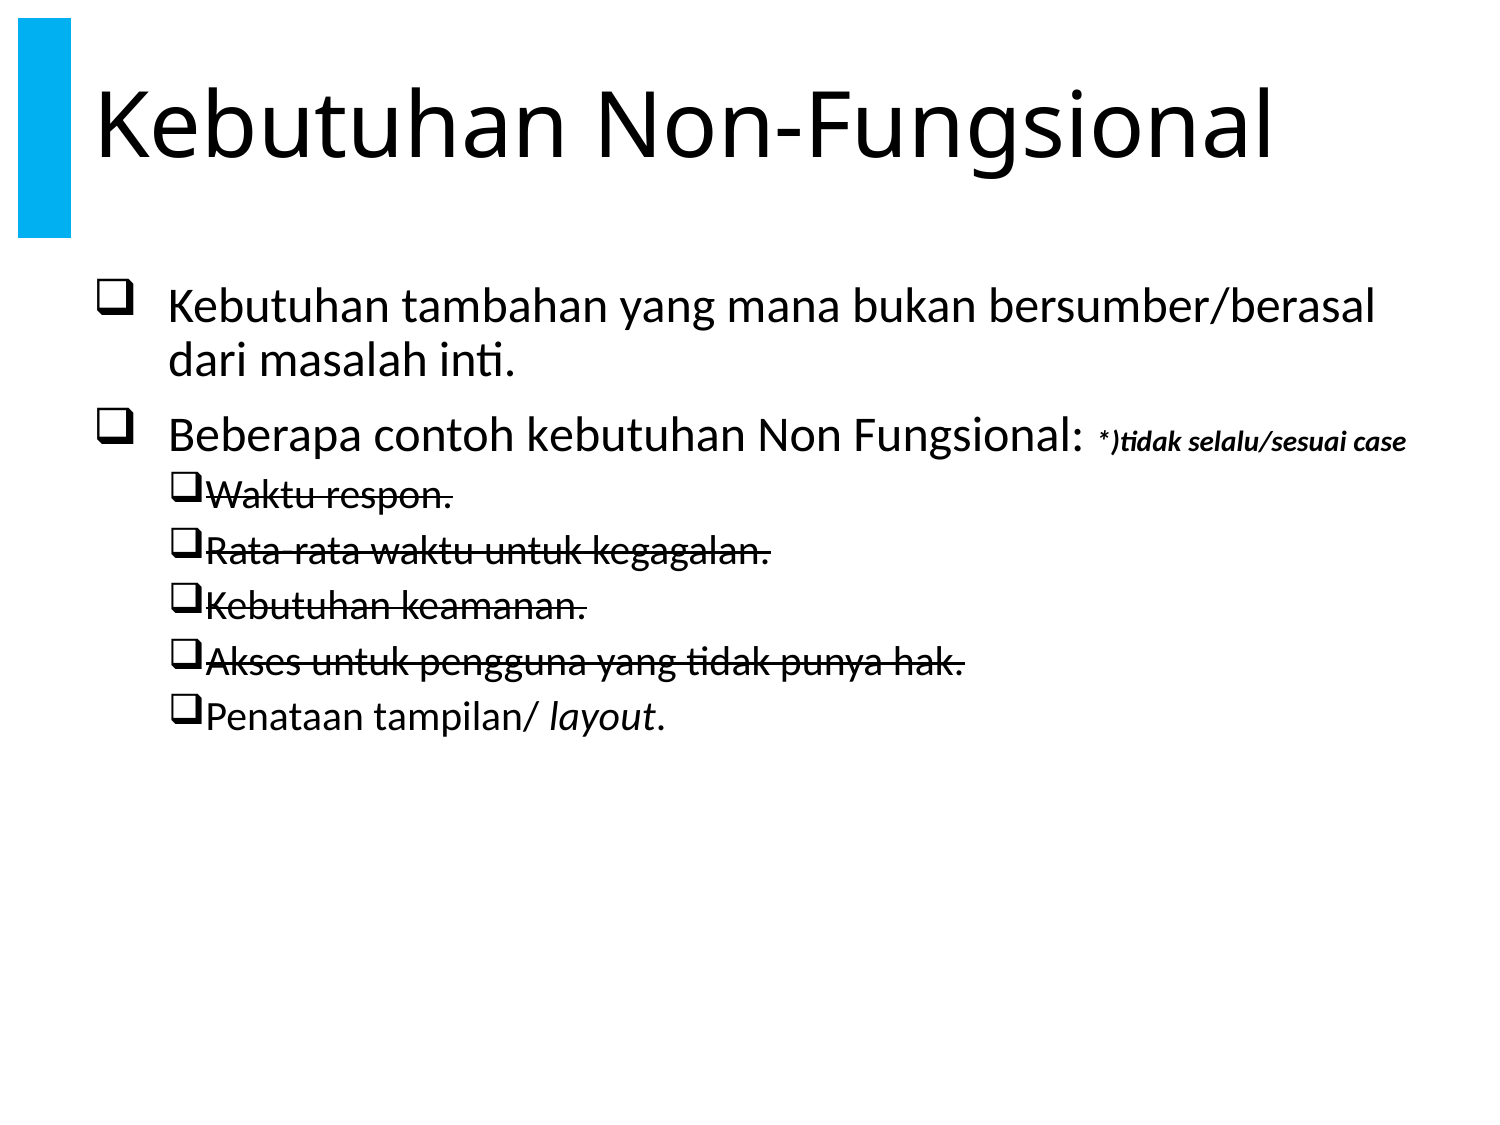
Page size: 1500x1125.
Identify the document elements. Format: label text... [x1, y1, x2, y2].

title Kebutuhan Non-Fungsional [78, 19, 1443, 237]
list Kebutuhan tambahan yang mana bukan bersumber/berasal dari masalah inti. Beberapa contoh kebutuhan Non Fungsional: *)tidak selalu/sesuai case Waktu respon. Rata-rata waktu untuk kegagalan. Kebutuhan keamanan. Akses untuk pengguna yang tidak punya hak. Penataan tampilan/ layout. [78, 272, 1443, 1070]
